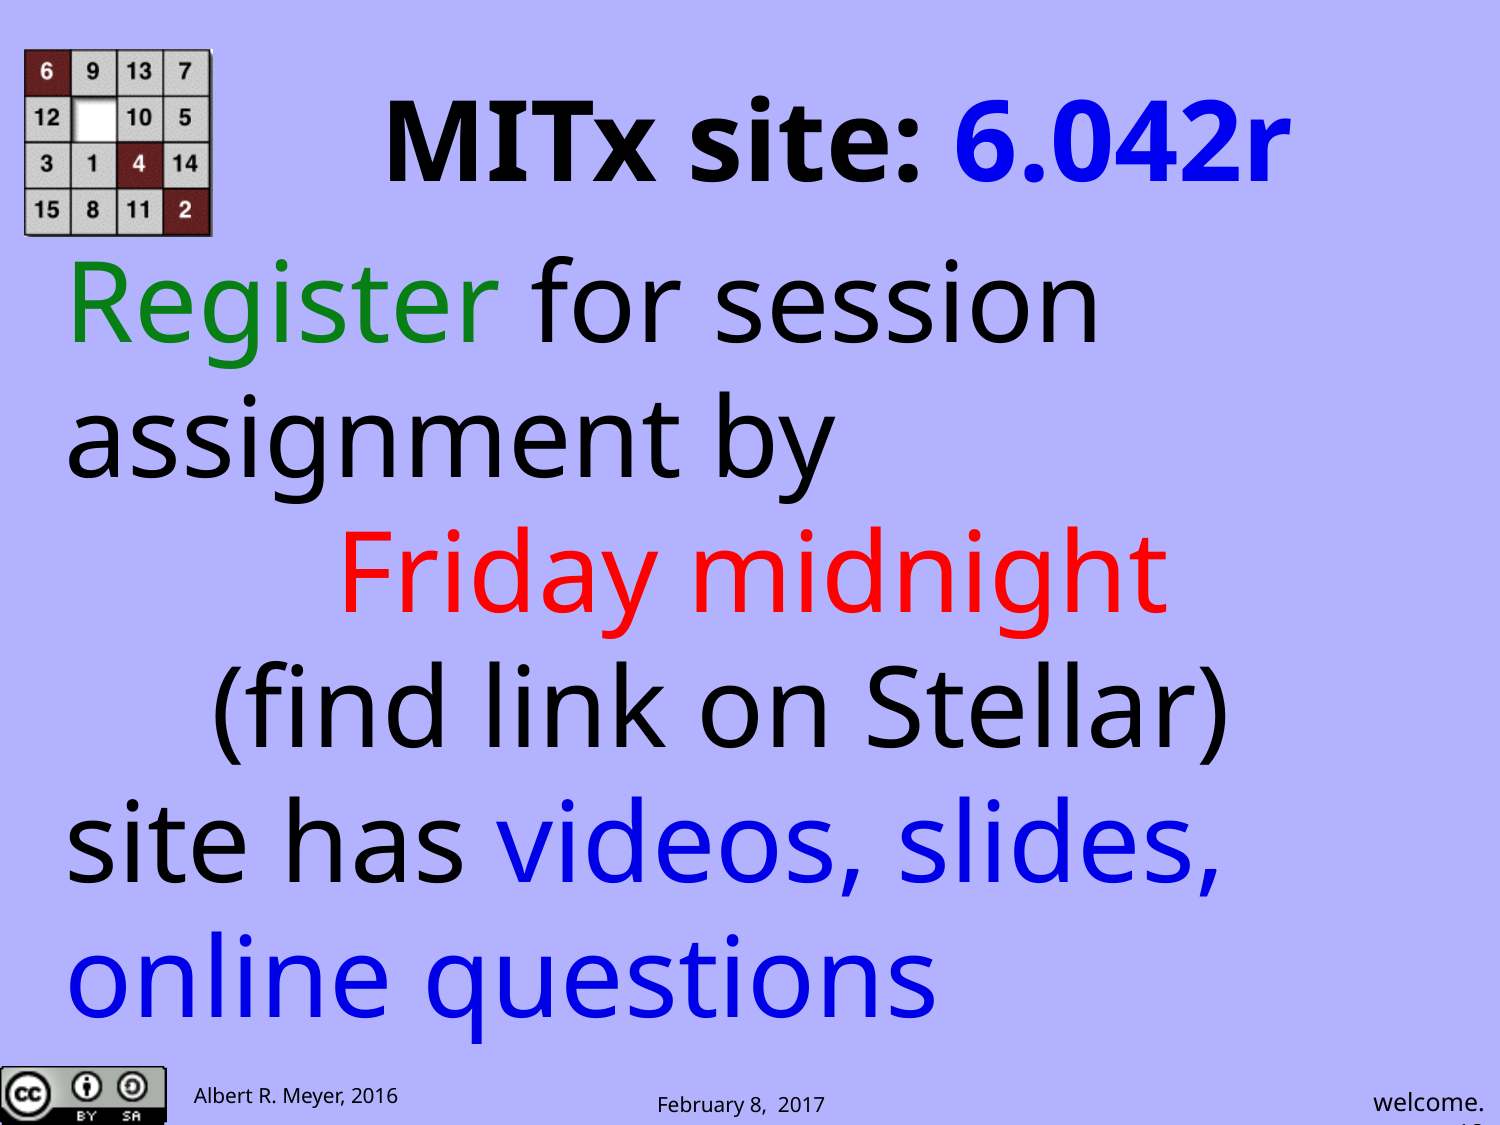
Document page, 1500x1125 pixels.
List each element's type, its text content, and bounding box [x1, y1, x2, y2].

picture [0, 1066, 167, 1125]
title MITx site: 6.042r [201, 64, 1474, 210]
picture [24, 49, 213, 237]
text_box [674, 544, 826, 581]
slide_number welcome.12 [1296, 1074, 1500, 1125]
text_box Register for session assignment by Friday midnight (find link on Stellar) site has videos, slides, online questions [50, 222, 1455, 1048]
